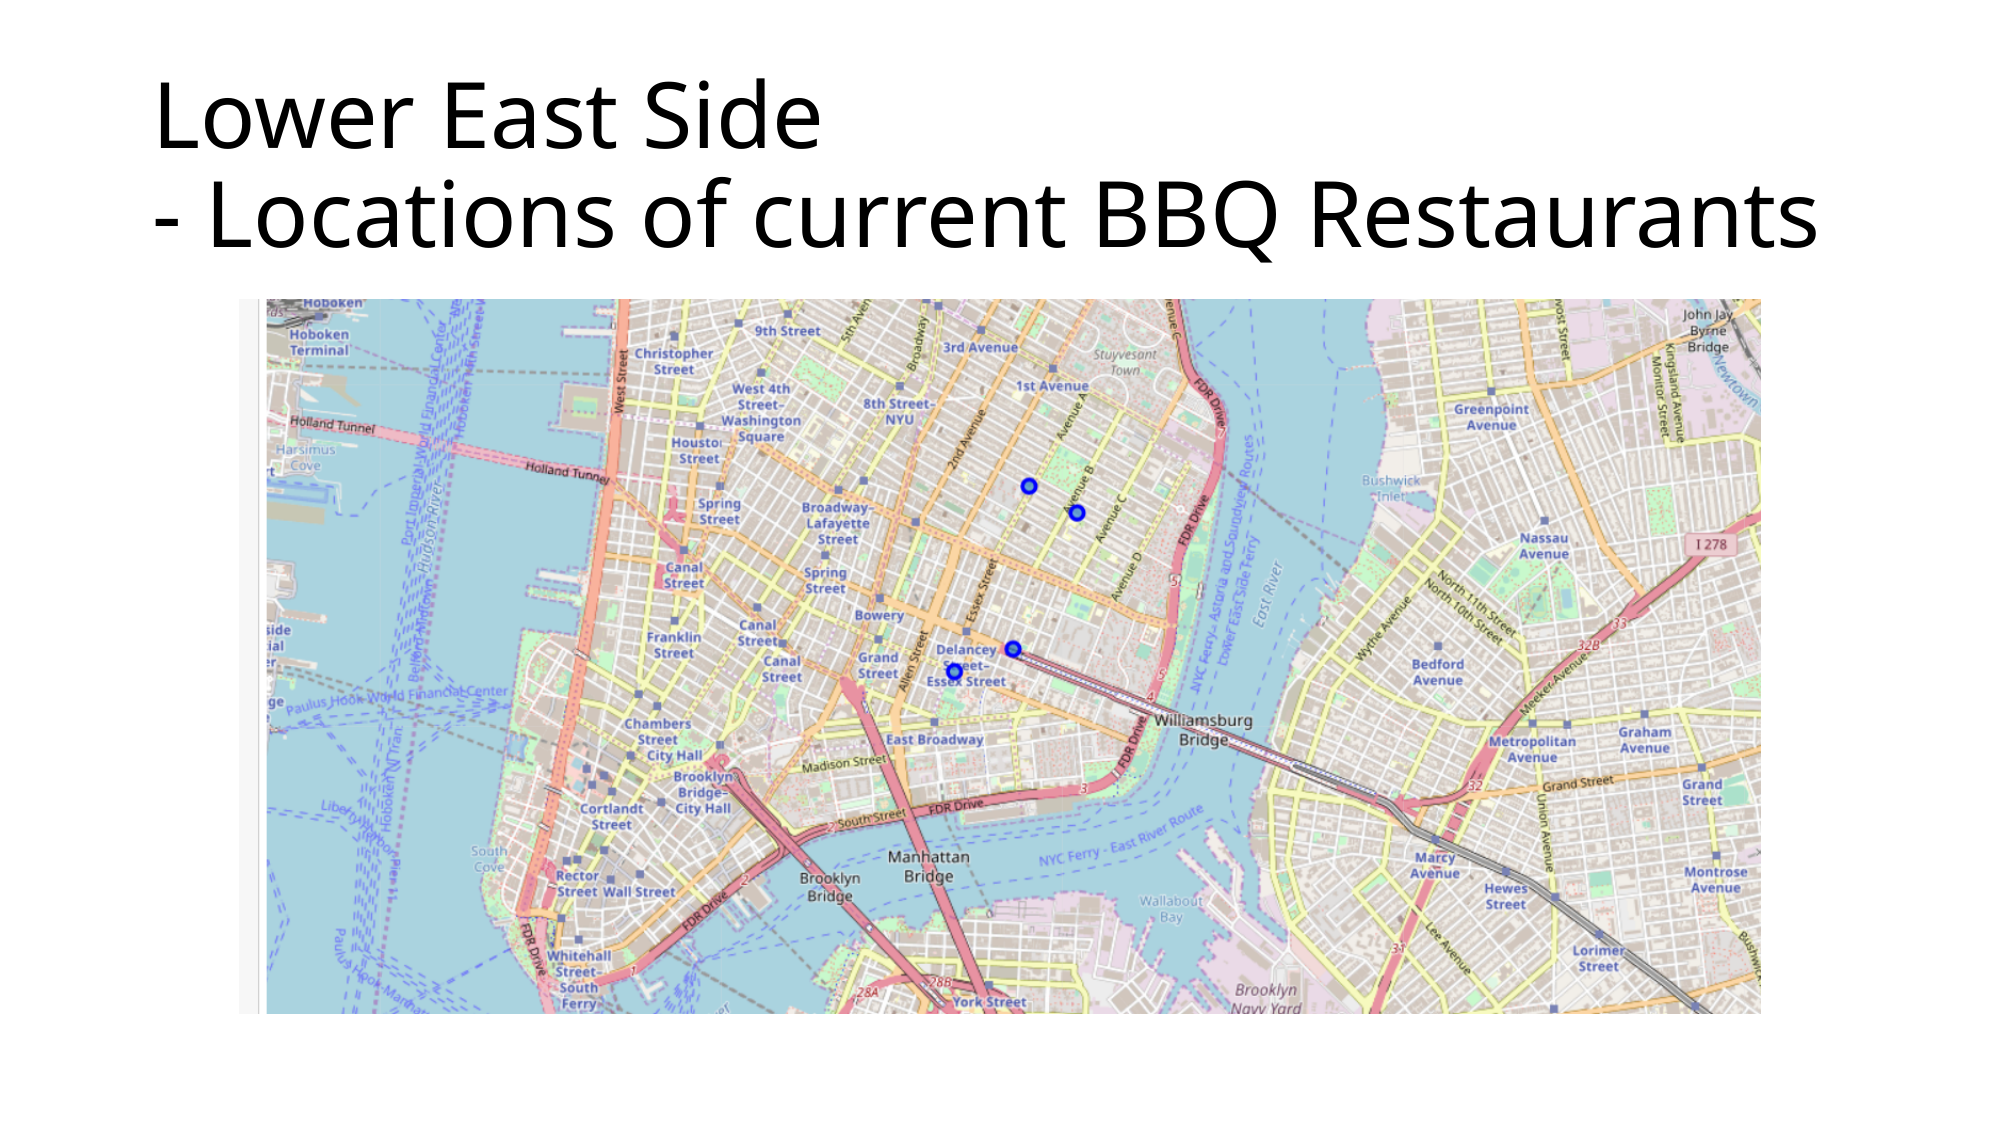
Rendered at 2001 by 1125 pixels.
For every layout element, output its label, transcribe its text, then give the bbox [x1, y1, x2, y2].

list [239, 299, 1761, 1014]
title Lower East Side - Locations of current BBQ Restaurants [137, 59, 1863, 278]
